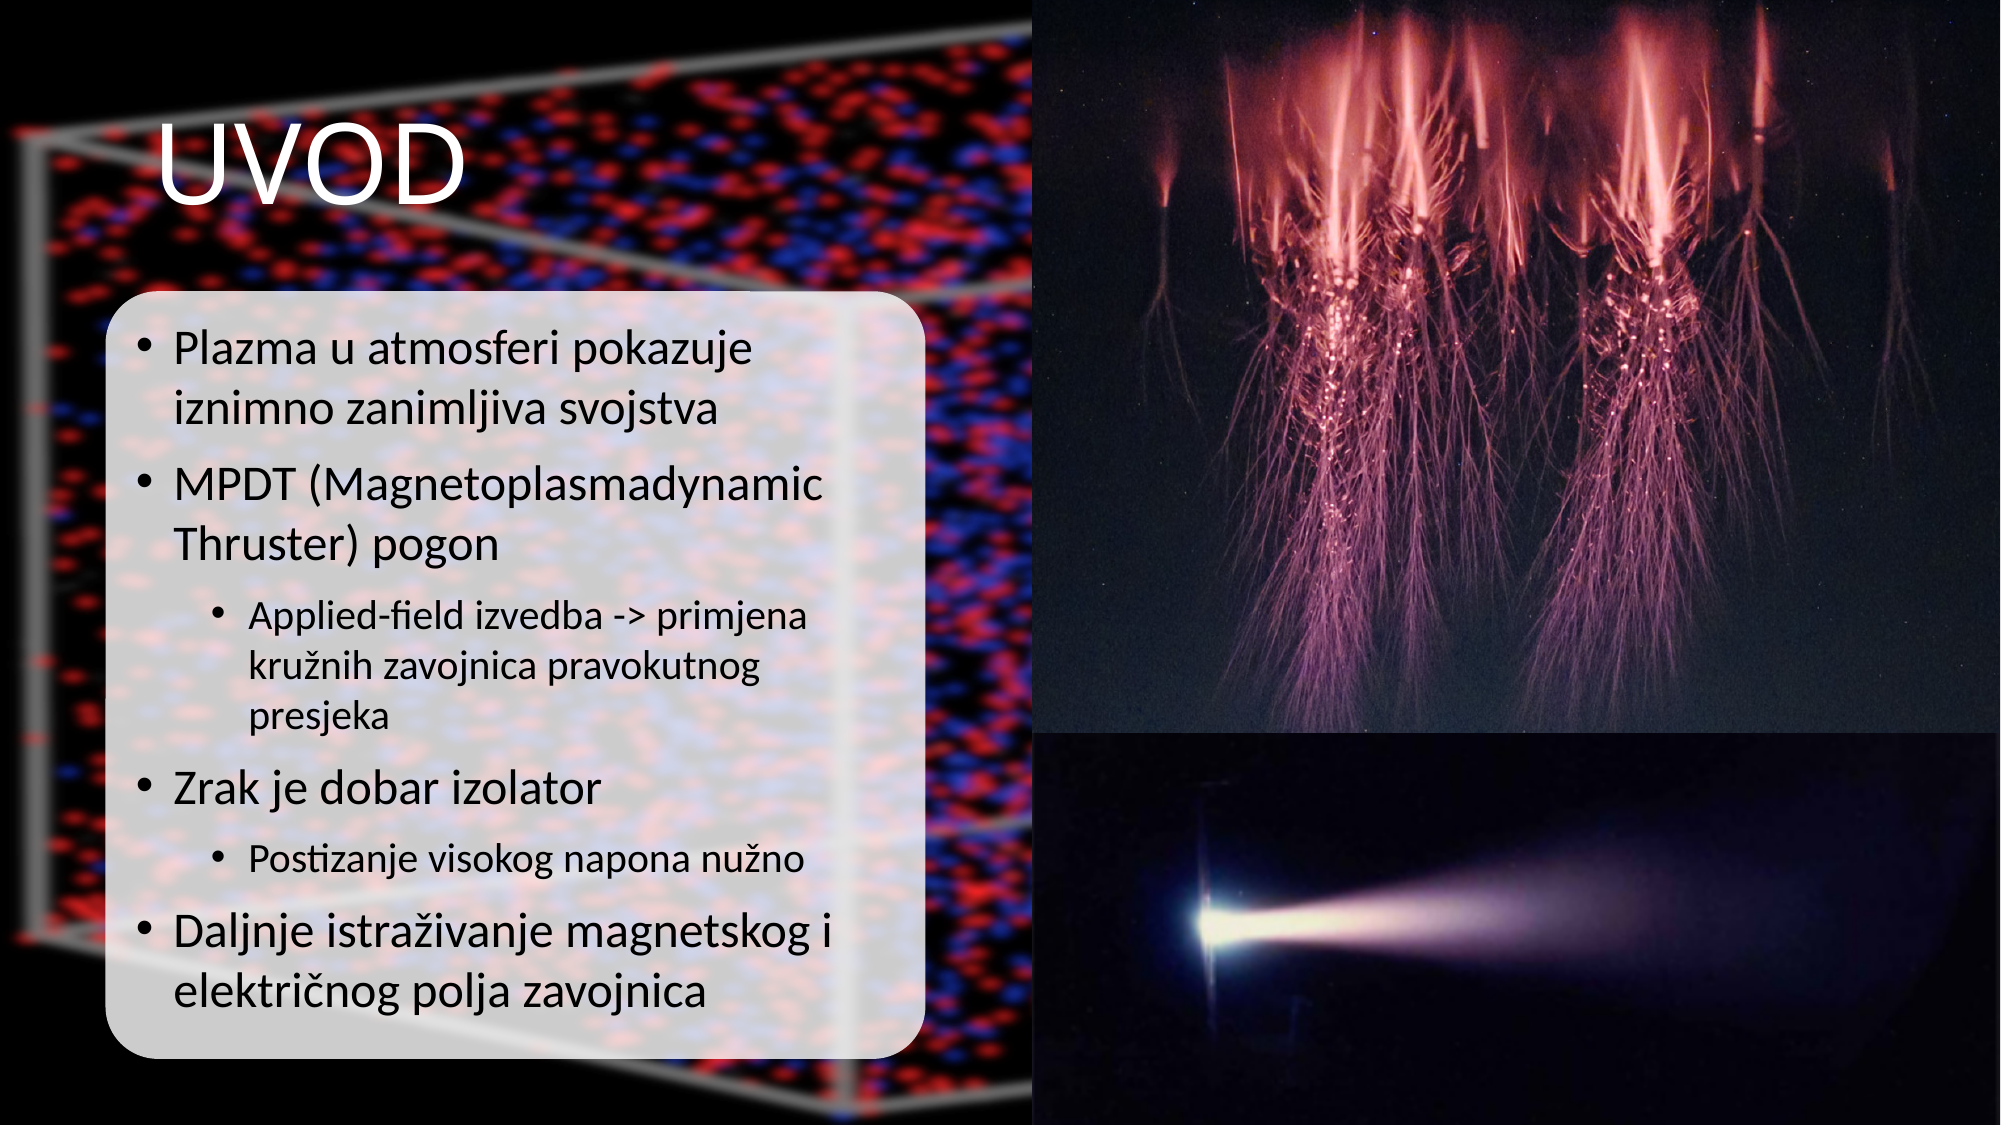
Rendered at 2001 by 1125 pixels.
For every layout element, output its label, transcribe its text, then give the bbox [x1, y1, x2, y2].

title Uvod [137, 59, 1032, 278]
picture [0, 0, 2001, 1125]
text_box Plazma u atmosferi pokazuje iznimno zanimljiva svojstva MPDT (Magnetoplasmadynamic Thruster) pogon Applied-field izvedba -> primjena kružnih zavojnica pravokutnog presjeka Zrak je dobar izolator Postizanje visokog napona nužno Daljnje istraživanje magnetskog i električnog polja zavojnica [105, 291, 926, 1059]
